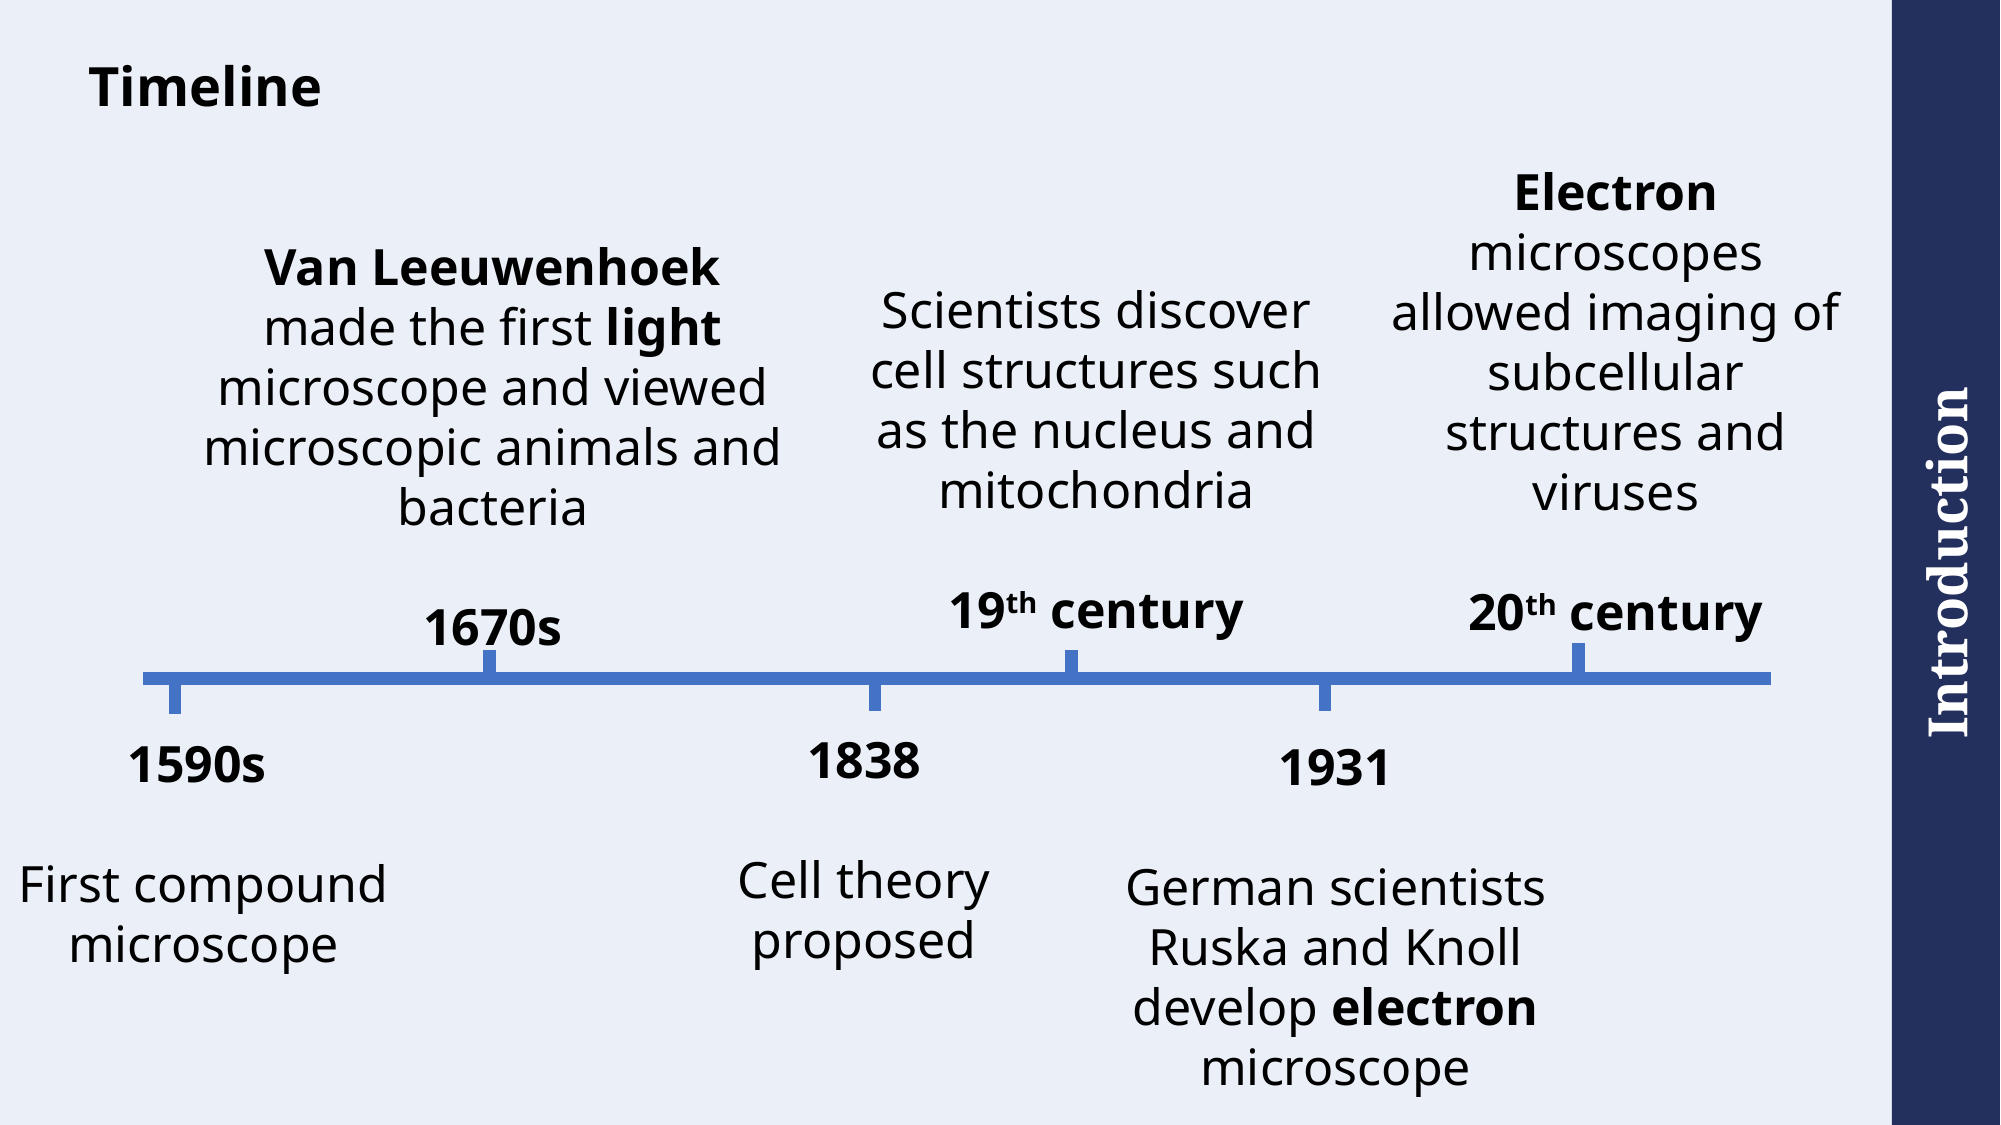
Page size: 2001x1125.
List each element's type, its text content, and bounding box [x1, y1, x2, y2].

title Timeline [88, 0, 1831, 119]
text_box 1931 German scientists Ruska and Knoll develop electron microscope [1078, 728, 1593, 1104]
text_box Van Leeuwenhoek made the first light microscope and viewed microscopic animals and bacteria 1670s [185, 228, 800, 664]
text_box 1590s First compound microscope [0, 724, 408, 980]
text_box 1838 Cell theory proposed [660, 721, 1068, 977]
text_box Scientists discover cell structures such as the nucleus and mitochondria 19th century [846, 271, 1347, 647]
text_box Electron microscopes allowed imaging of subcellular structures and viruses 20th century [1360, 153, 1872, 649]
